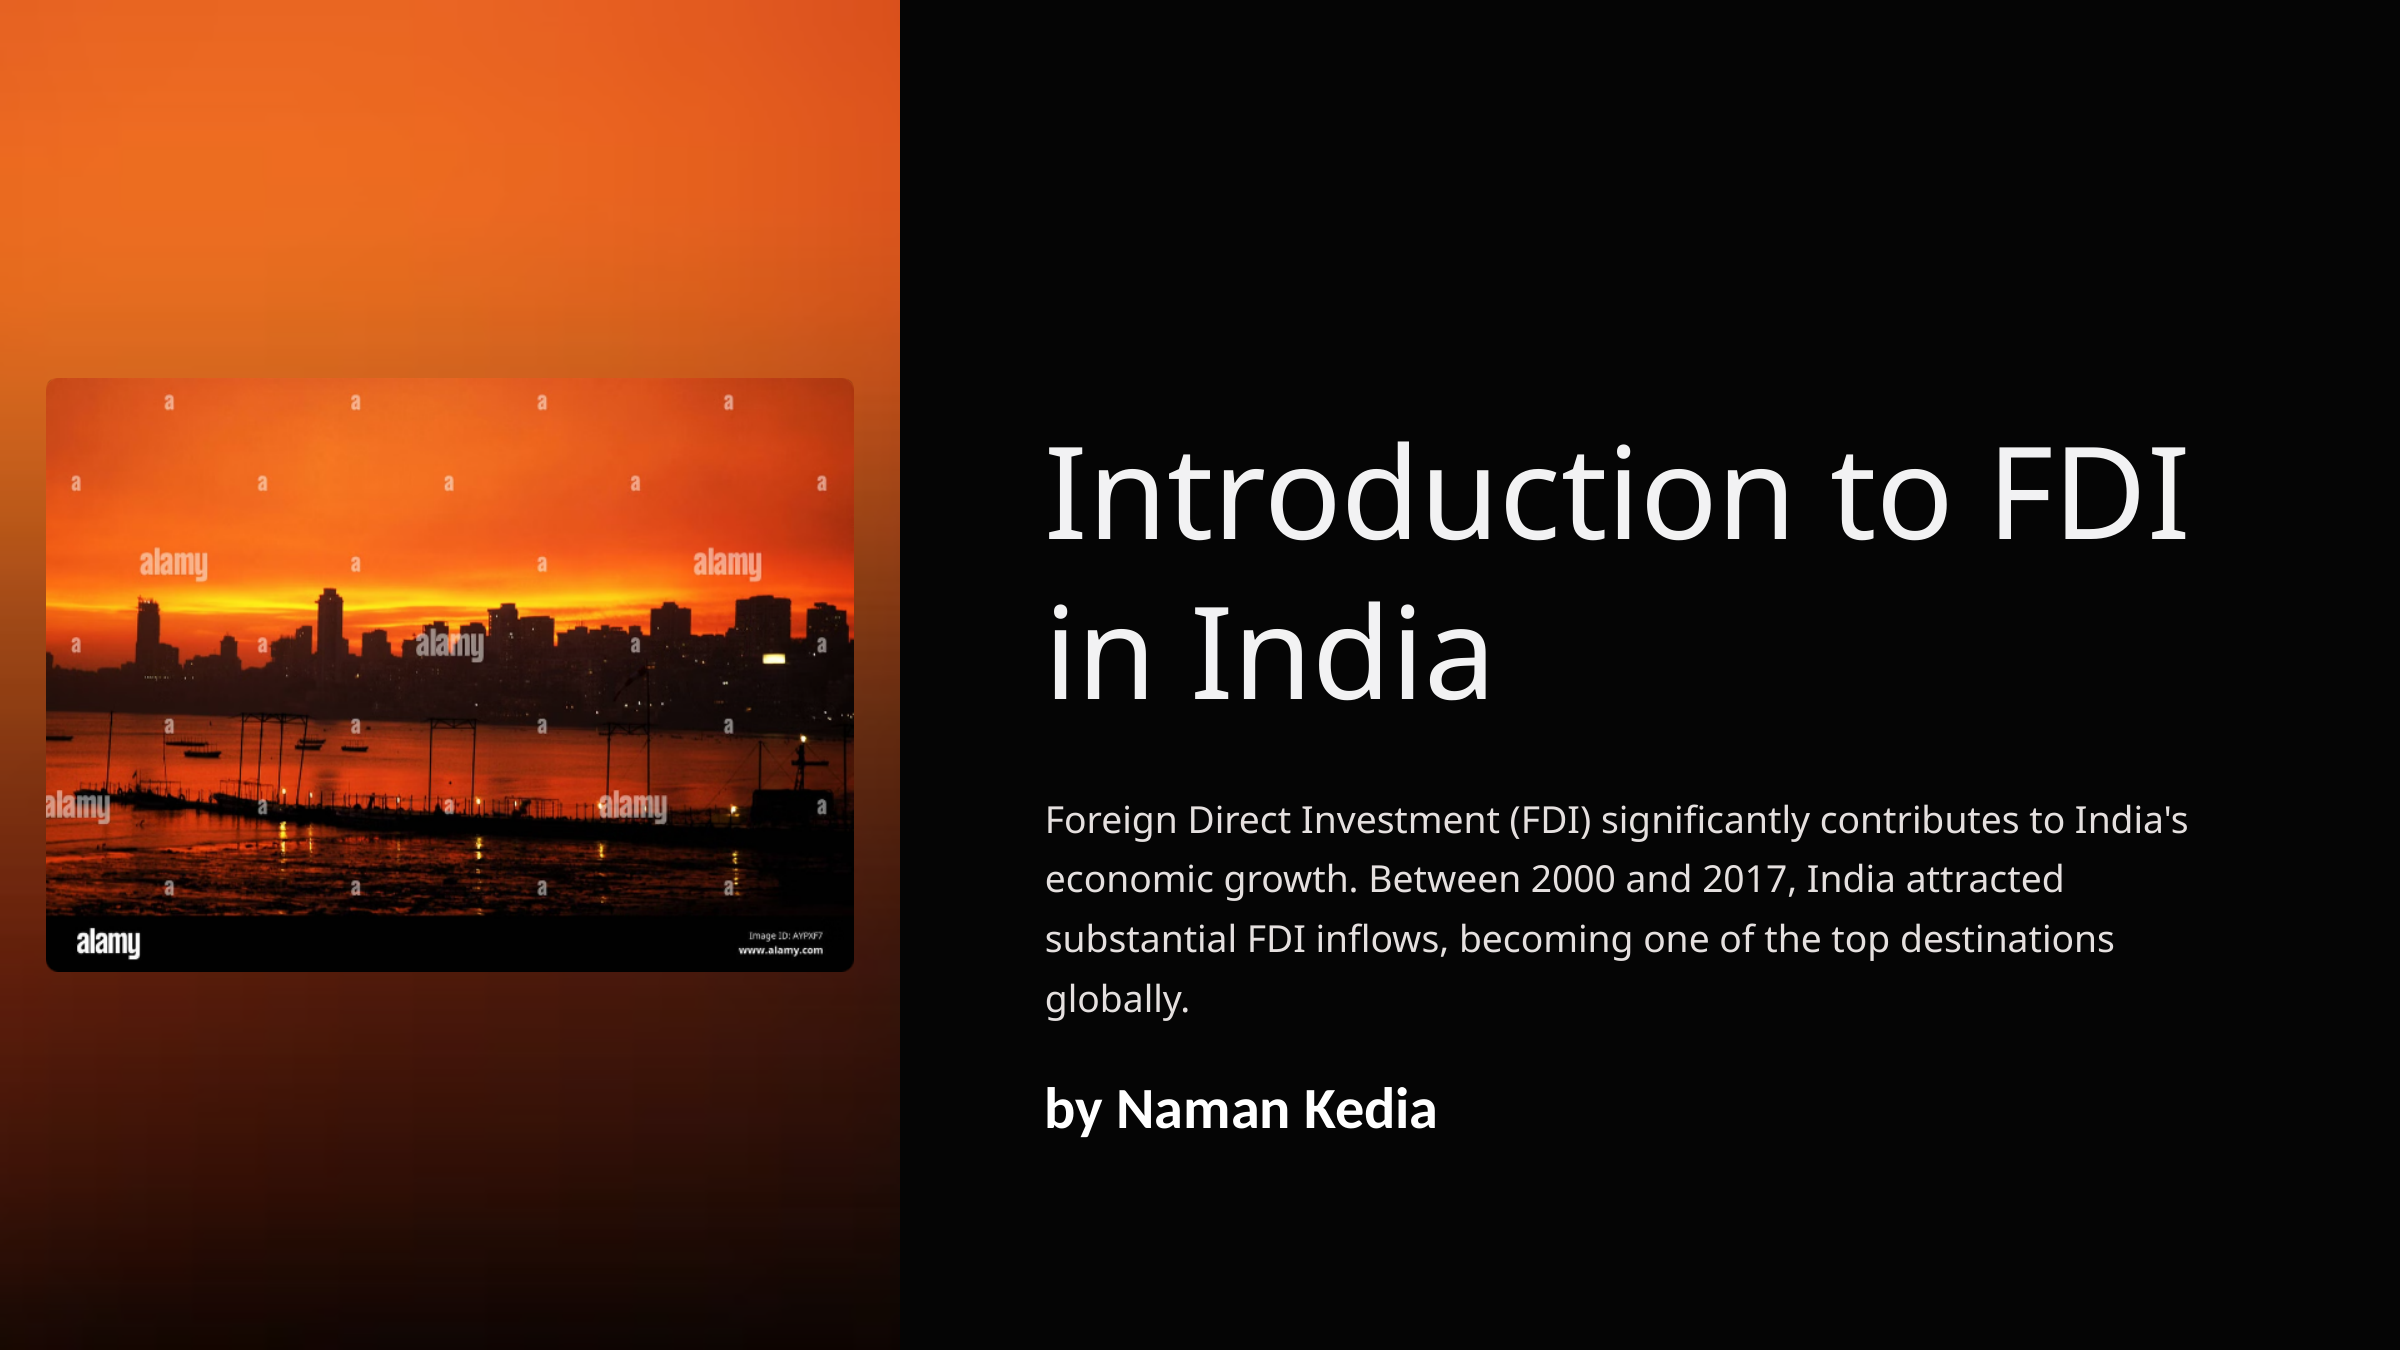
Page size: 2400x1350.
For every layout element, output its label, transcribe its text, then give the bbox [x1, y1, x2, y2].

text_box Introduction to FDI in India [1030, 397, 2270, 719]
text_box Foreign Direct Investment (FDI) significantly contributes to India's economic growth. Between 2000 and 2017, India attracted substantial FDI inflows, becoming one of the top destinations globally. [1030, 773, 2270, 953]
text_box by Naman Kedia [1030, 1062, 1480, 1148]
text_box t [900, 0, 2400, 1350]
picture [0, 0, 900, 1350]
